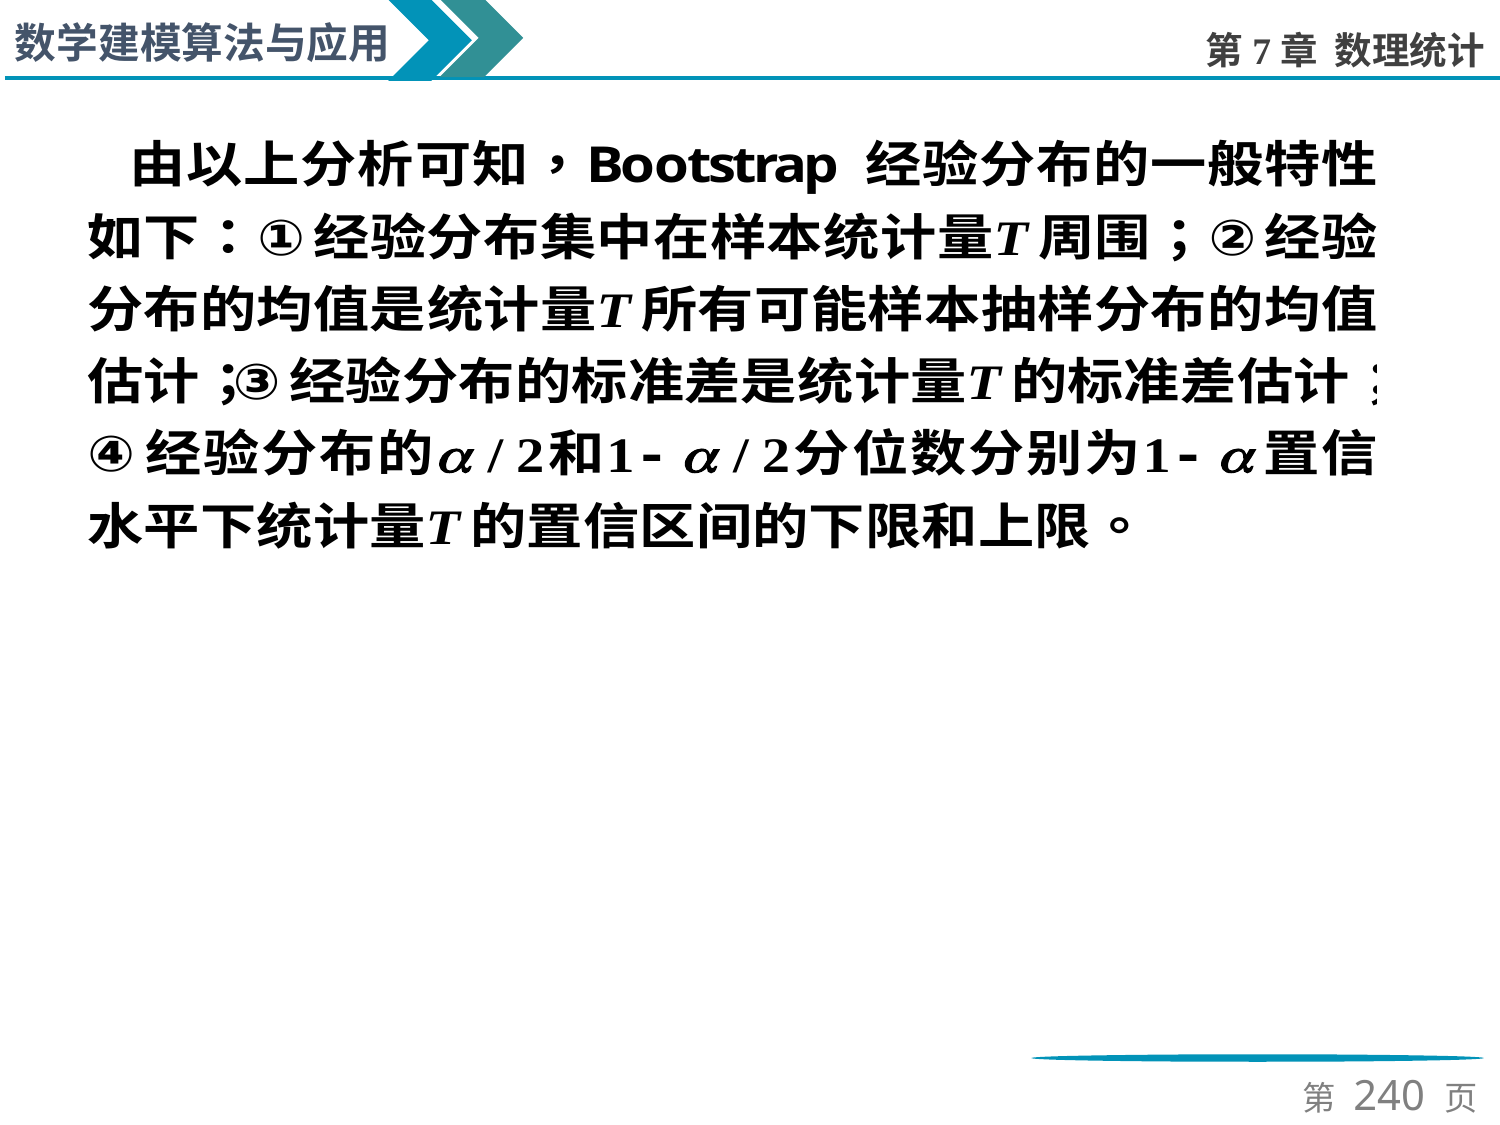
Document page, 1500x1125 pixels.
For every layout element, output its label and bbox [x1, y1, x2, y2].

text_box [87, 131, 1377, 594]
